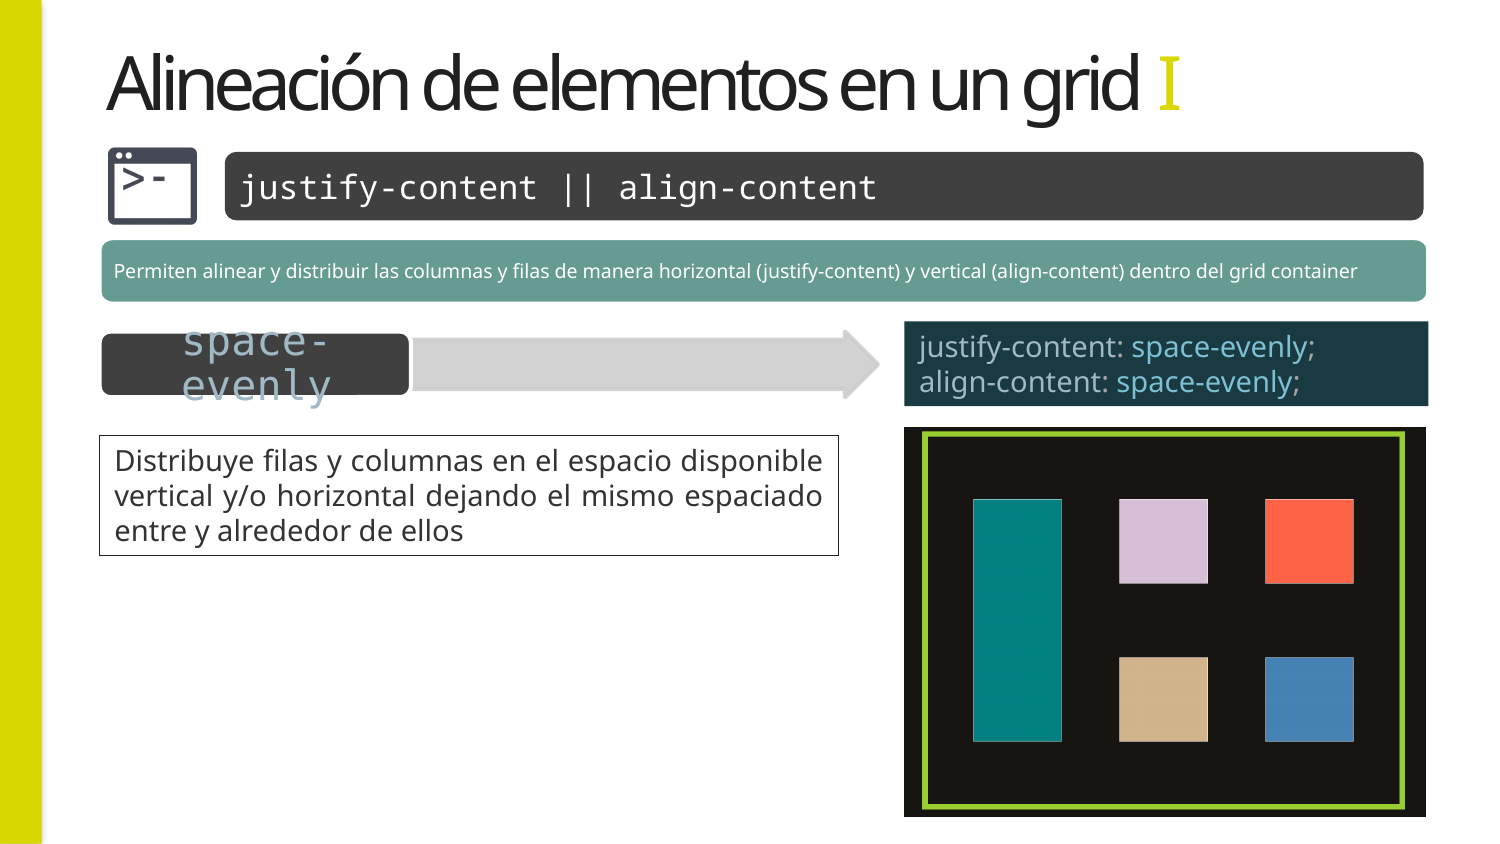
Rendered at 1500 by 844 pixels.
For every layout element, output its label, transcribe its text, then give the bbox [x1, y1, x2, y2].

text_box Permiten alinear y distribuir las columnas y filas de manera horizontal (justify-content) y vertical (align-content) dentro del grid container [97, 237, 1431, 306]
text_box justify-content: space-evenly; align-content: space-evenly; [904, 321, 1429, 407]
title Alineación de elementos en un grid I [106, 0, 1459, 133]
text_box [0, 0, 42, 844]
picture [903, 426, 1426, 817]
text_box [99, 331, 879, 398]
text_box Distribuye filas y columnas en el espacio disponible vertical y/o horizontal dejando el mismo espaciado entre y alrededor de ellos [99, 435, 839, 556]
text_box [107, 141, 1424, 231]
